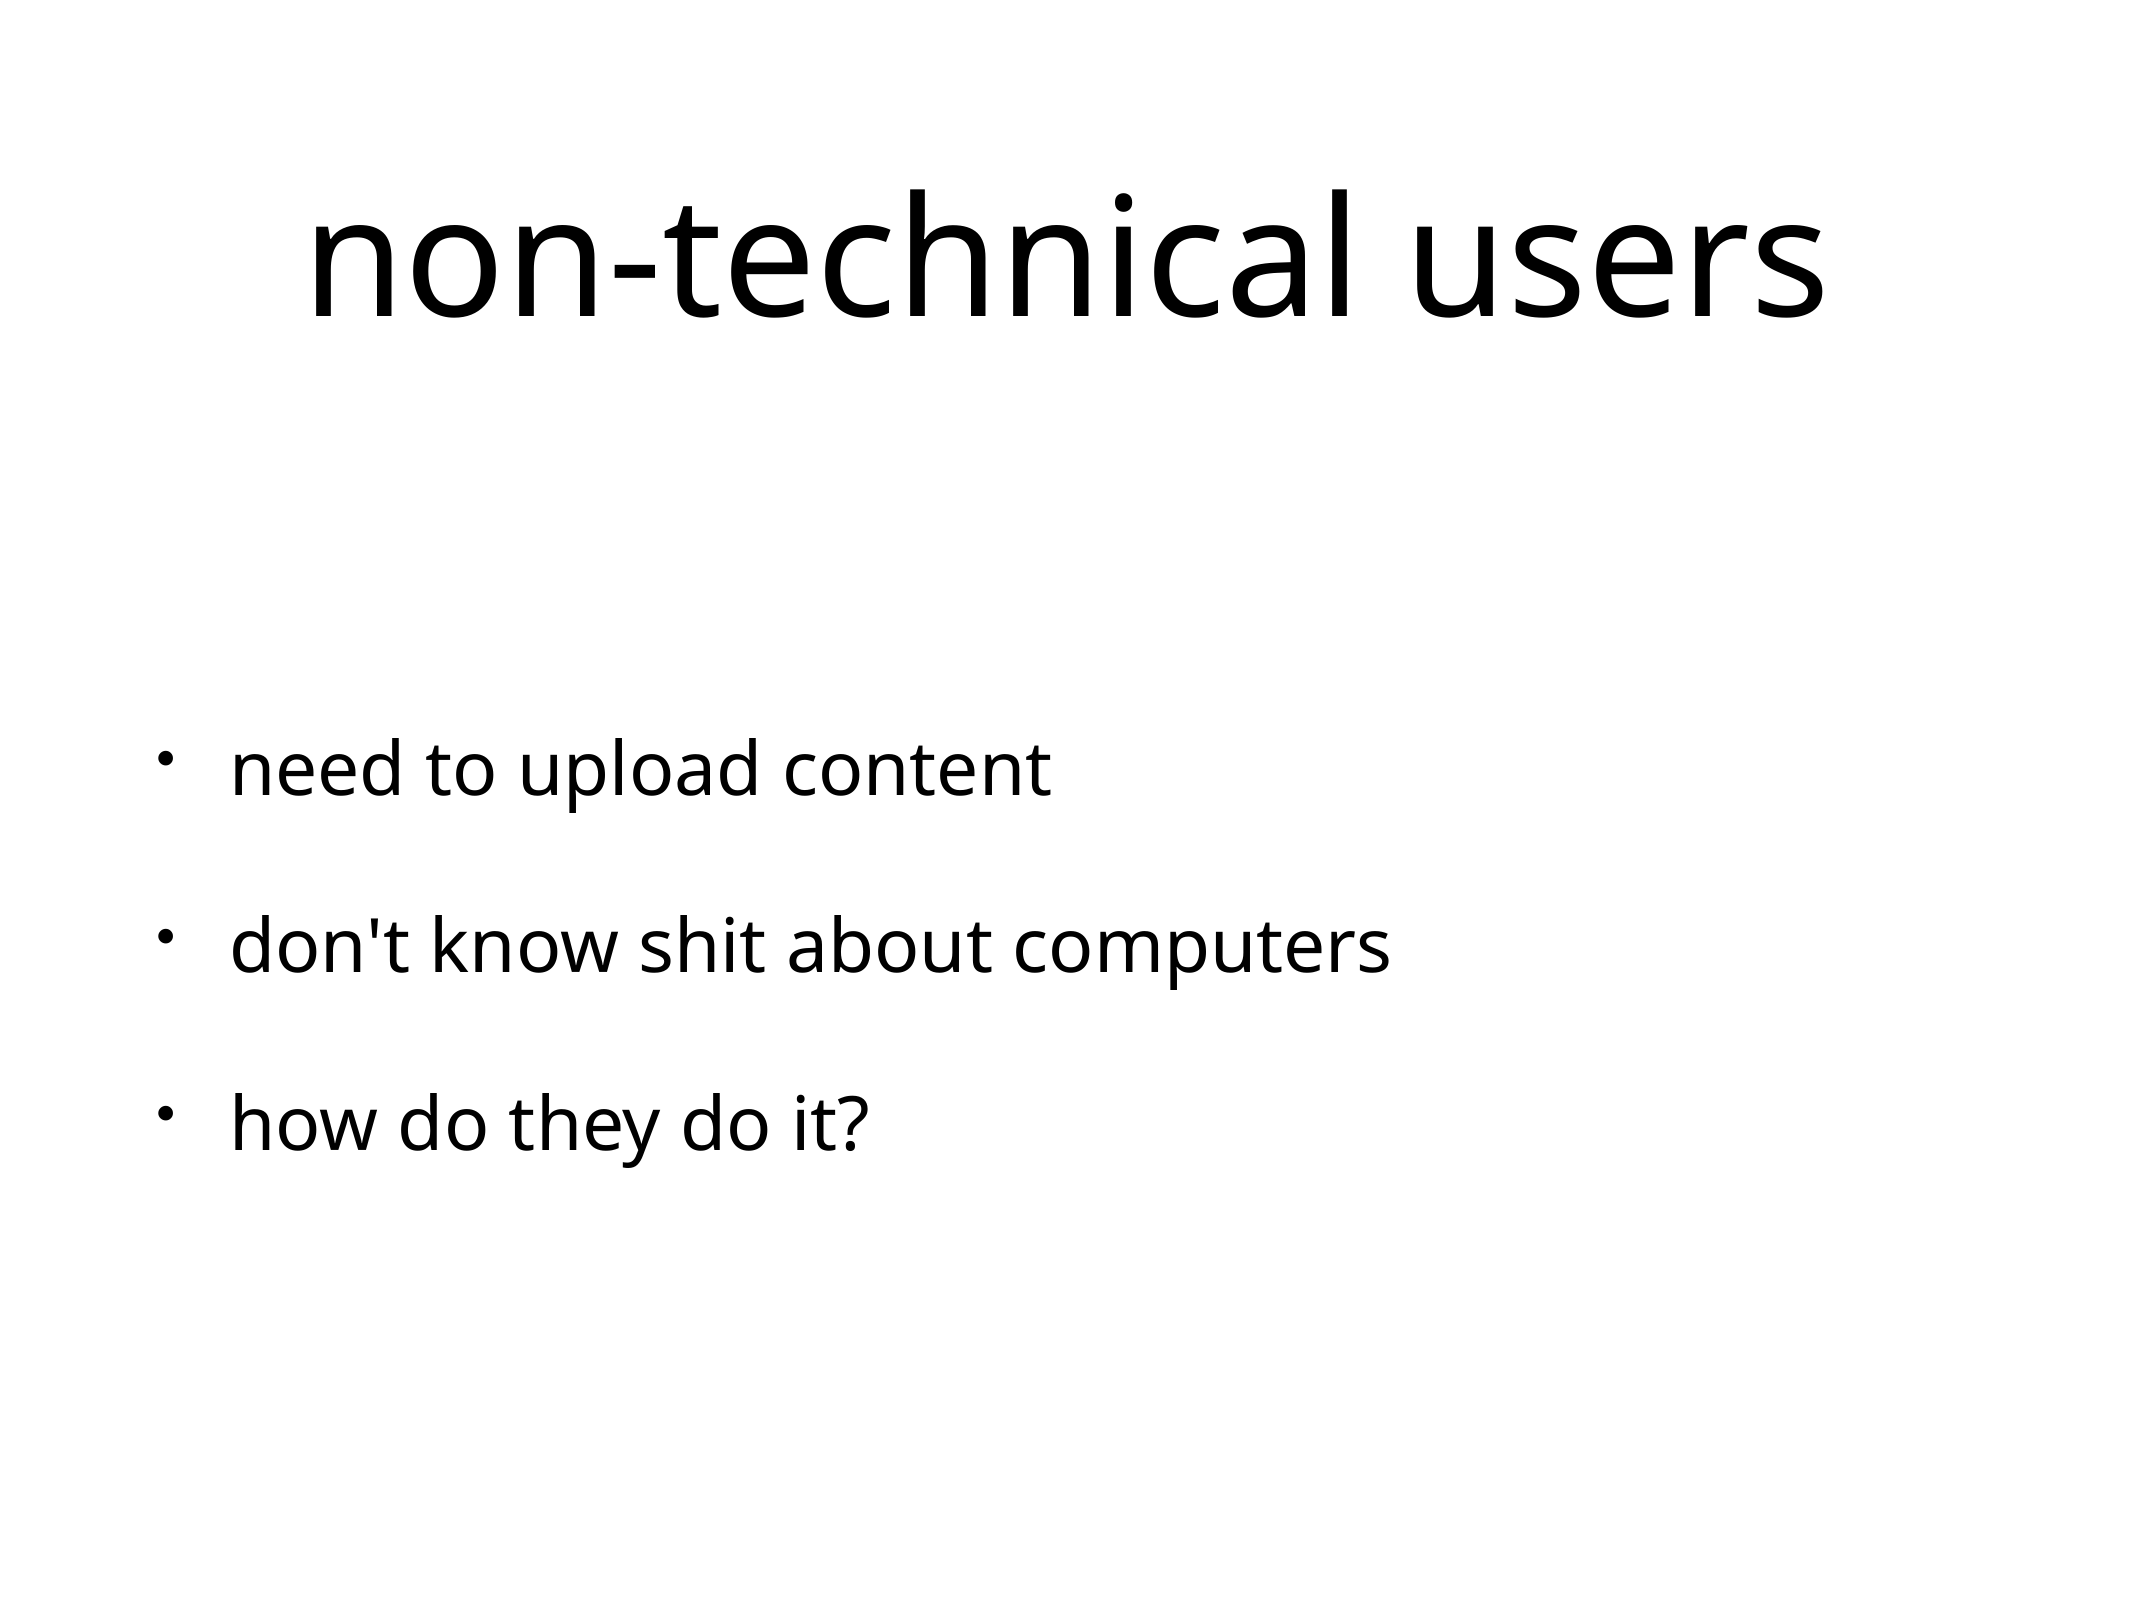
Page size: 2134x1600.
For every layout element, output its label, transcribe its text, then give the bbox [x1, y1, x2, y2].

list need to upload content don't know shit about computers how do they do it? [155, 426, 1978, 1459]
title non-technical users [155, 72, 1978, 426]
